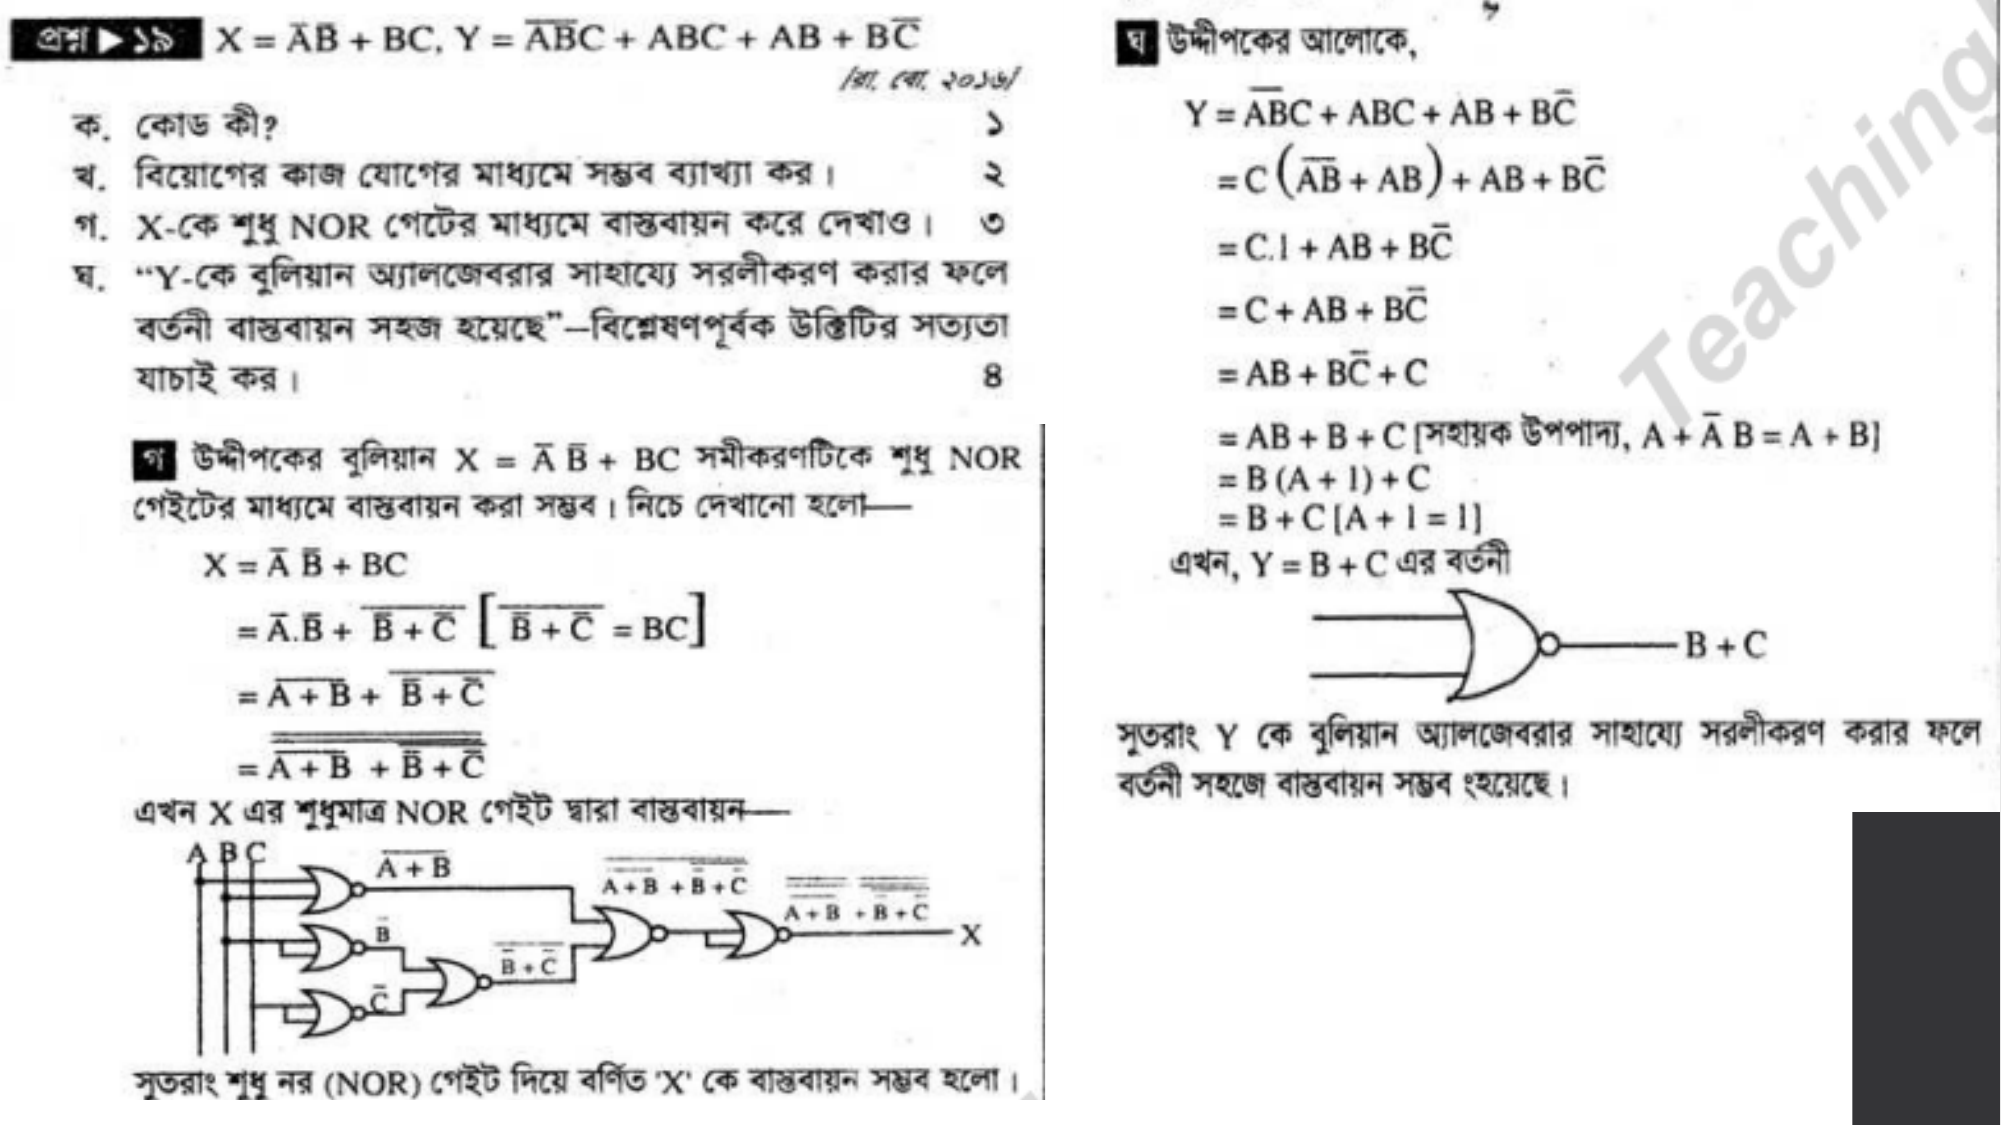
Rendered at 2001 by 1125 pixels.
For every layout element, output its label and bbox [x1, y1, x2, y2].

picture [1062, 0, 2000, 812]
picture [0, 0, 1046, 1100]
